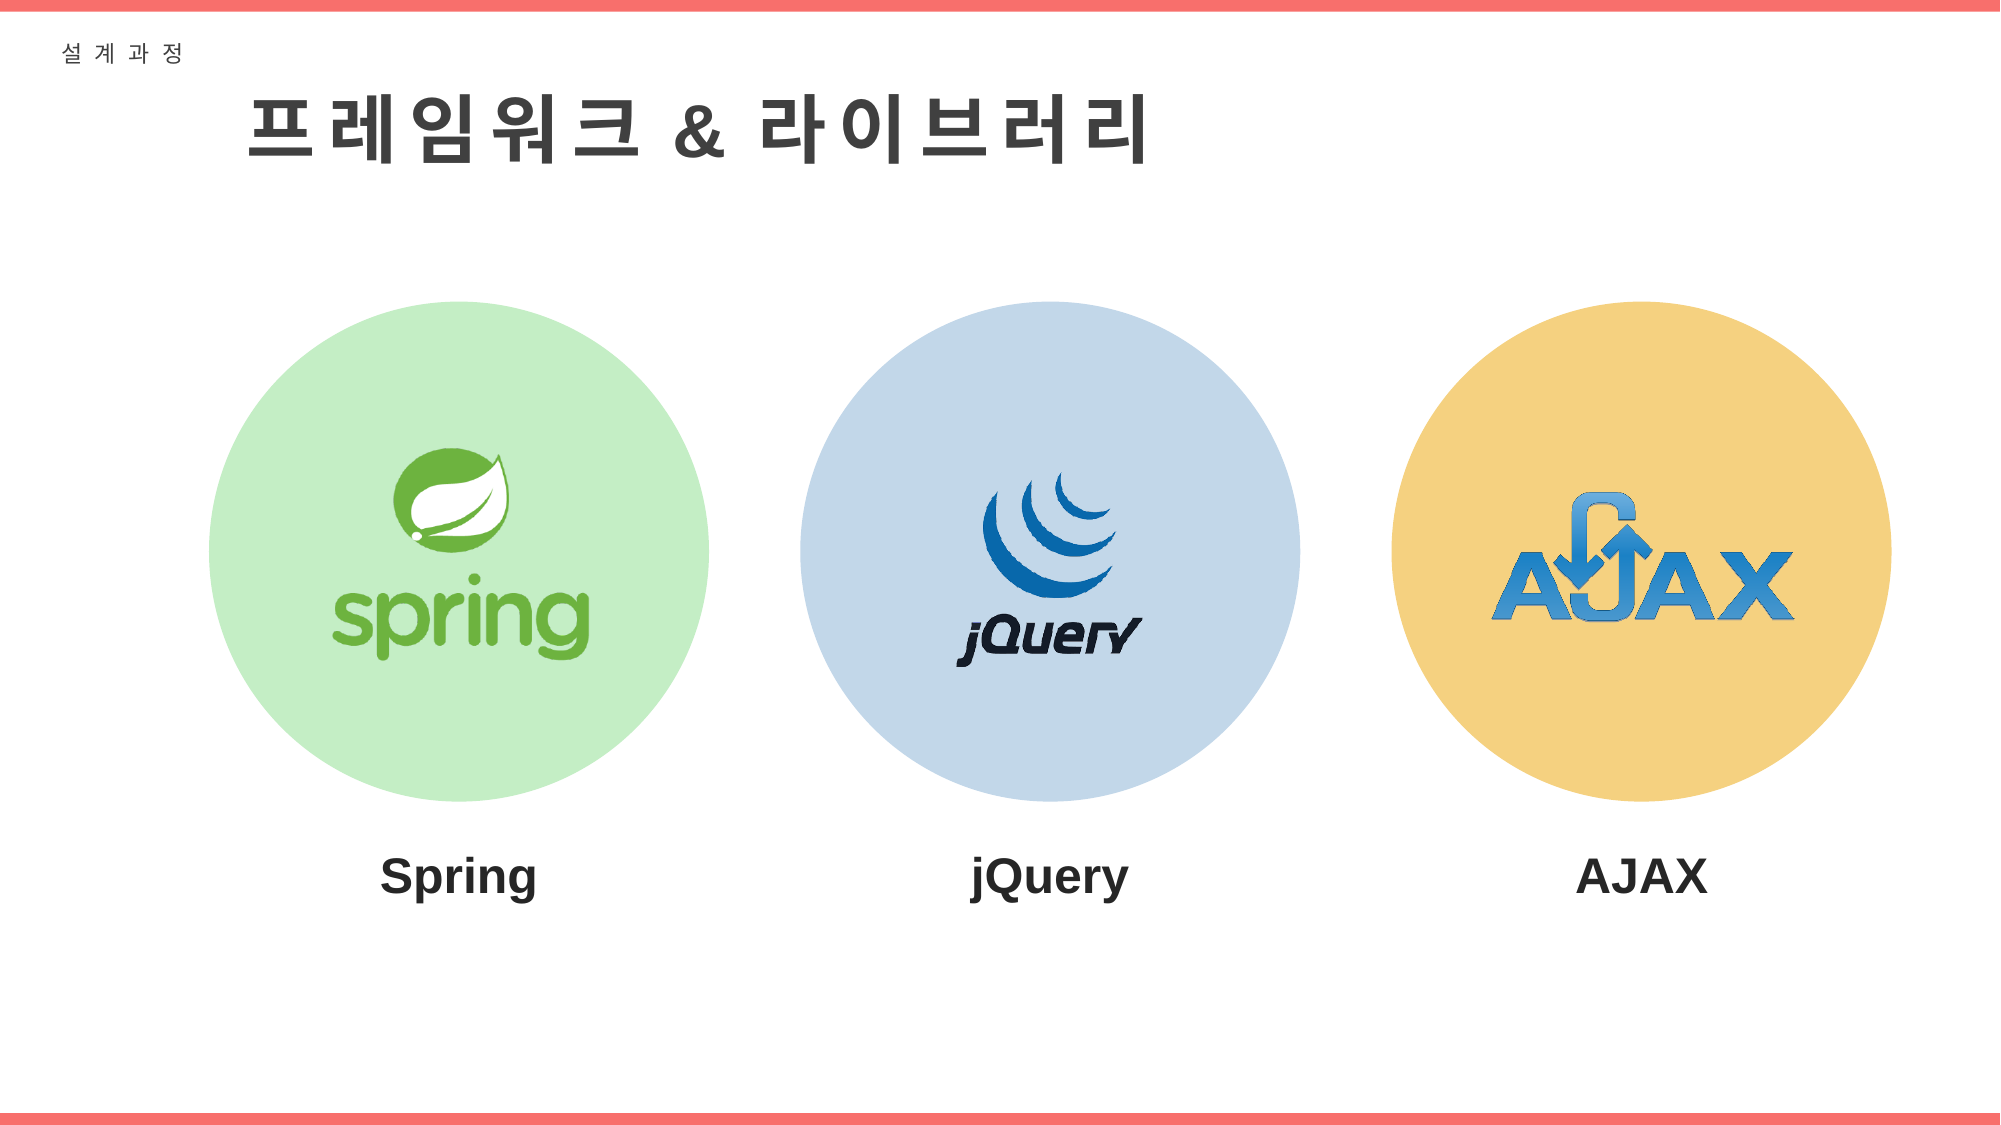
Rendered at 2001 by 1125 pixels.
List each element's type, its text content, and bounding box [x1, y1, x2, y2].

picture [1481, 479, 1803, 633]
text_box [0, 0, 2000, 13]
picture [936, 456, 1163, 683]
picture [306, 418, 613, 683]
text_box [799, 300, 1302, 803]
text_box 설계과정 [46, 32, 199, 75]
text_box Spring [364, 835, 553, 911]
text_box [0, 1112, 2000, 1125]
text_box 프레임워크&라이브러리 [231, 75, 1168, 181]
text_box [1390, 300, 1893, 803]
text_box AJAX [1560, 835, 1723, 911]
text_box jQuery [956, 835, 1145, 911]
text_box [207, 300, 711, 803]
